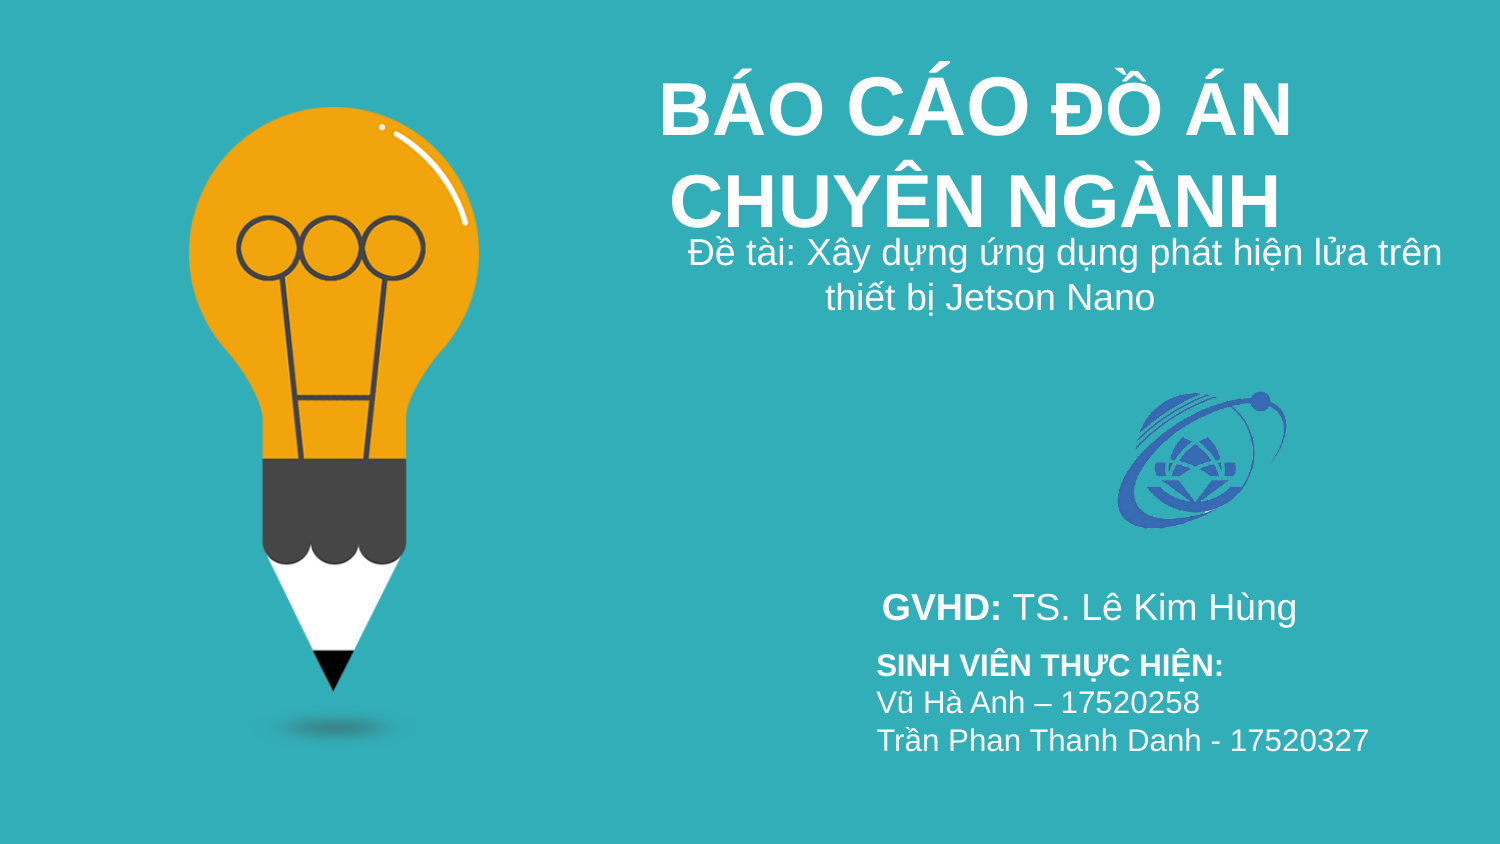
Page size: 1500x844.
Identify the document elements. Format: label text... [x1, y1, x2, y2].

list BÁO CÁO ĐỒ ÁN CHUYÊN NGÀNH [561, 54, 1392, 220]
list SINH VIÊN THỰC HIỆN: Vũ Hà Anh – 17520258 Trần Phan Thanh Danh - 17520327 [861, 678, 1488, 759]
text_box Đề tài: Xây dựng ứng dụng phát hiện lửa trên thiết bị Jetson Nano [498, 220, 1483, 326]
text_box GVHD: TS. Lê Kim Hùng [867, 575, 1500, 636]
picture [1115, 390, 1288, 533]
picture [189, 107, 479, 751]
